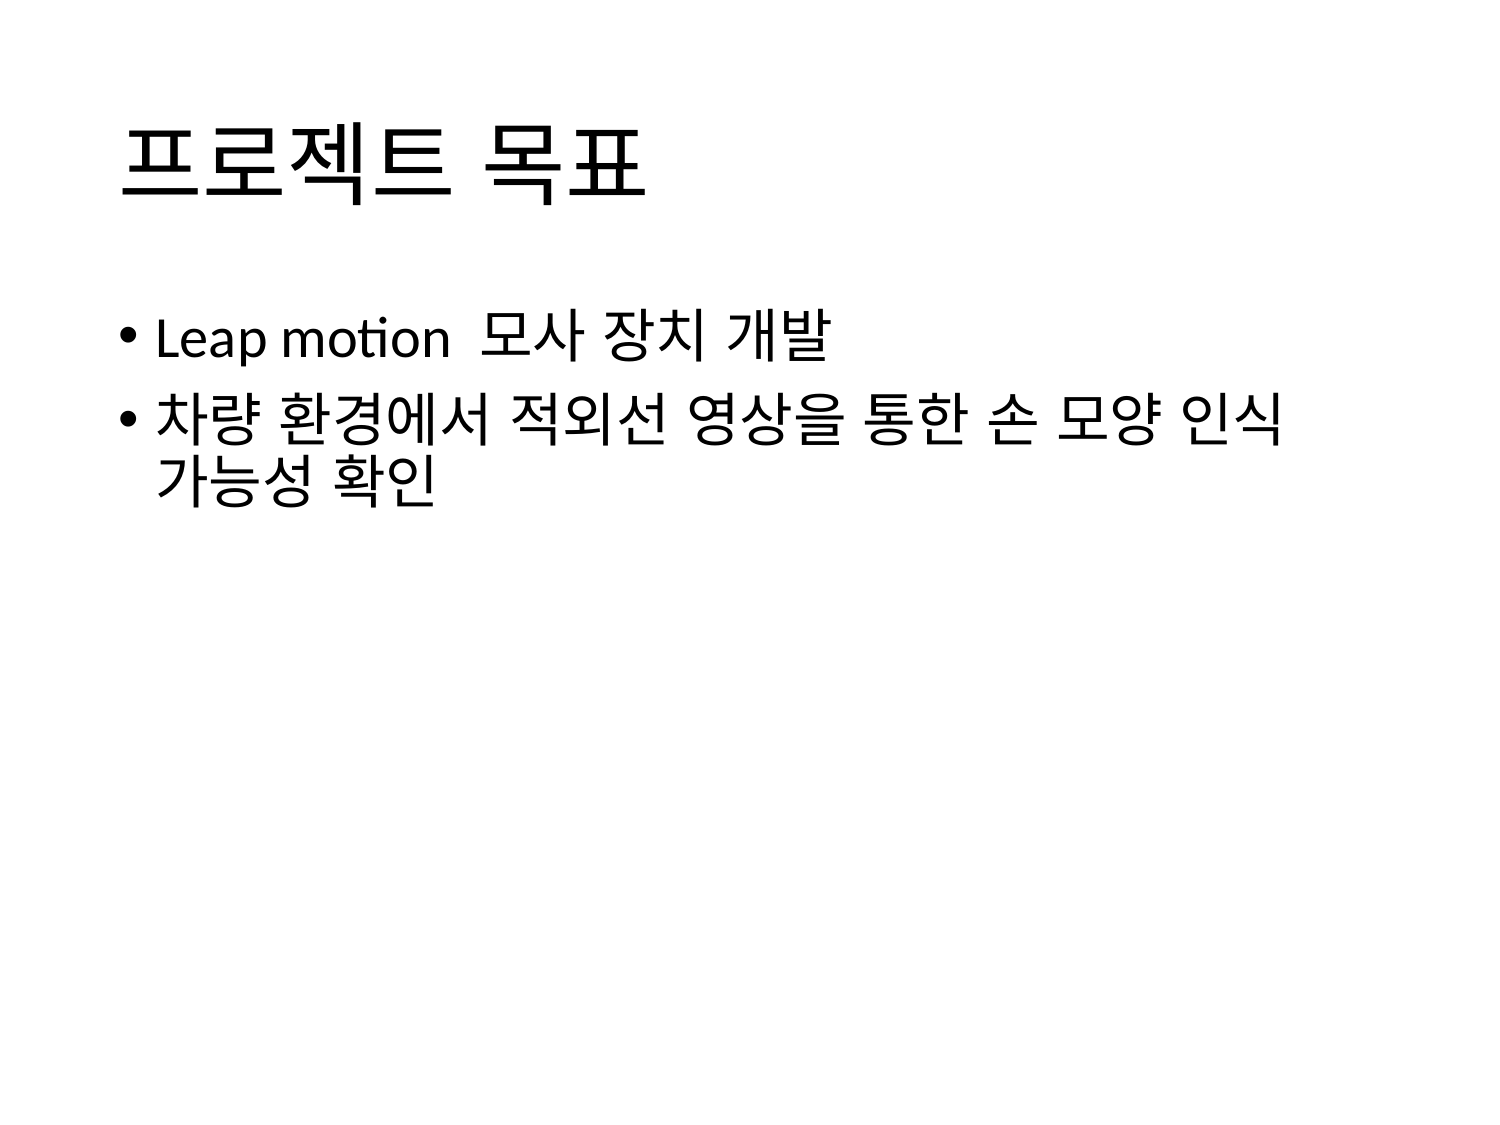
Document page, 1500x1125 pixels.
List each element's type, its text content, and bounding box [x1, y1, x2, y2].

list Leap motion 모사 장치 개발 차량 환경에서 적외선 영상을 통한 손 모양 인식 가능성 확인 [103, 299, 1397, 1014]
title 프로젝트 목표 [103, 59, 1397, 278]
